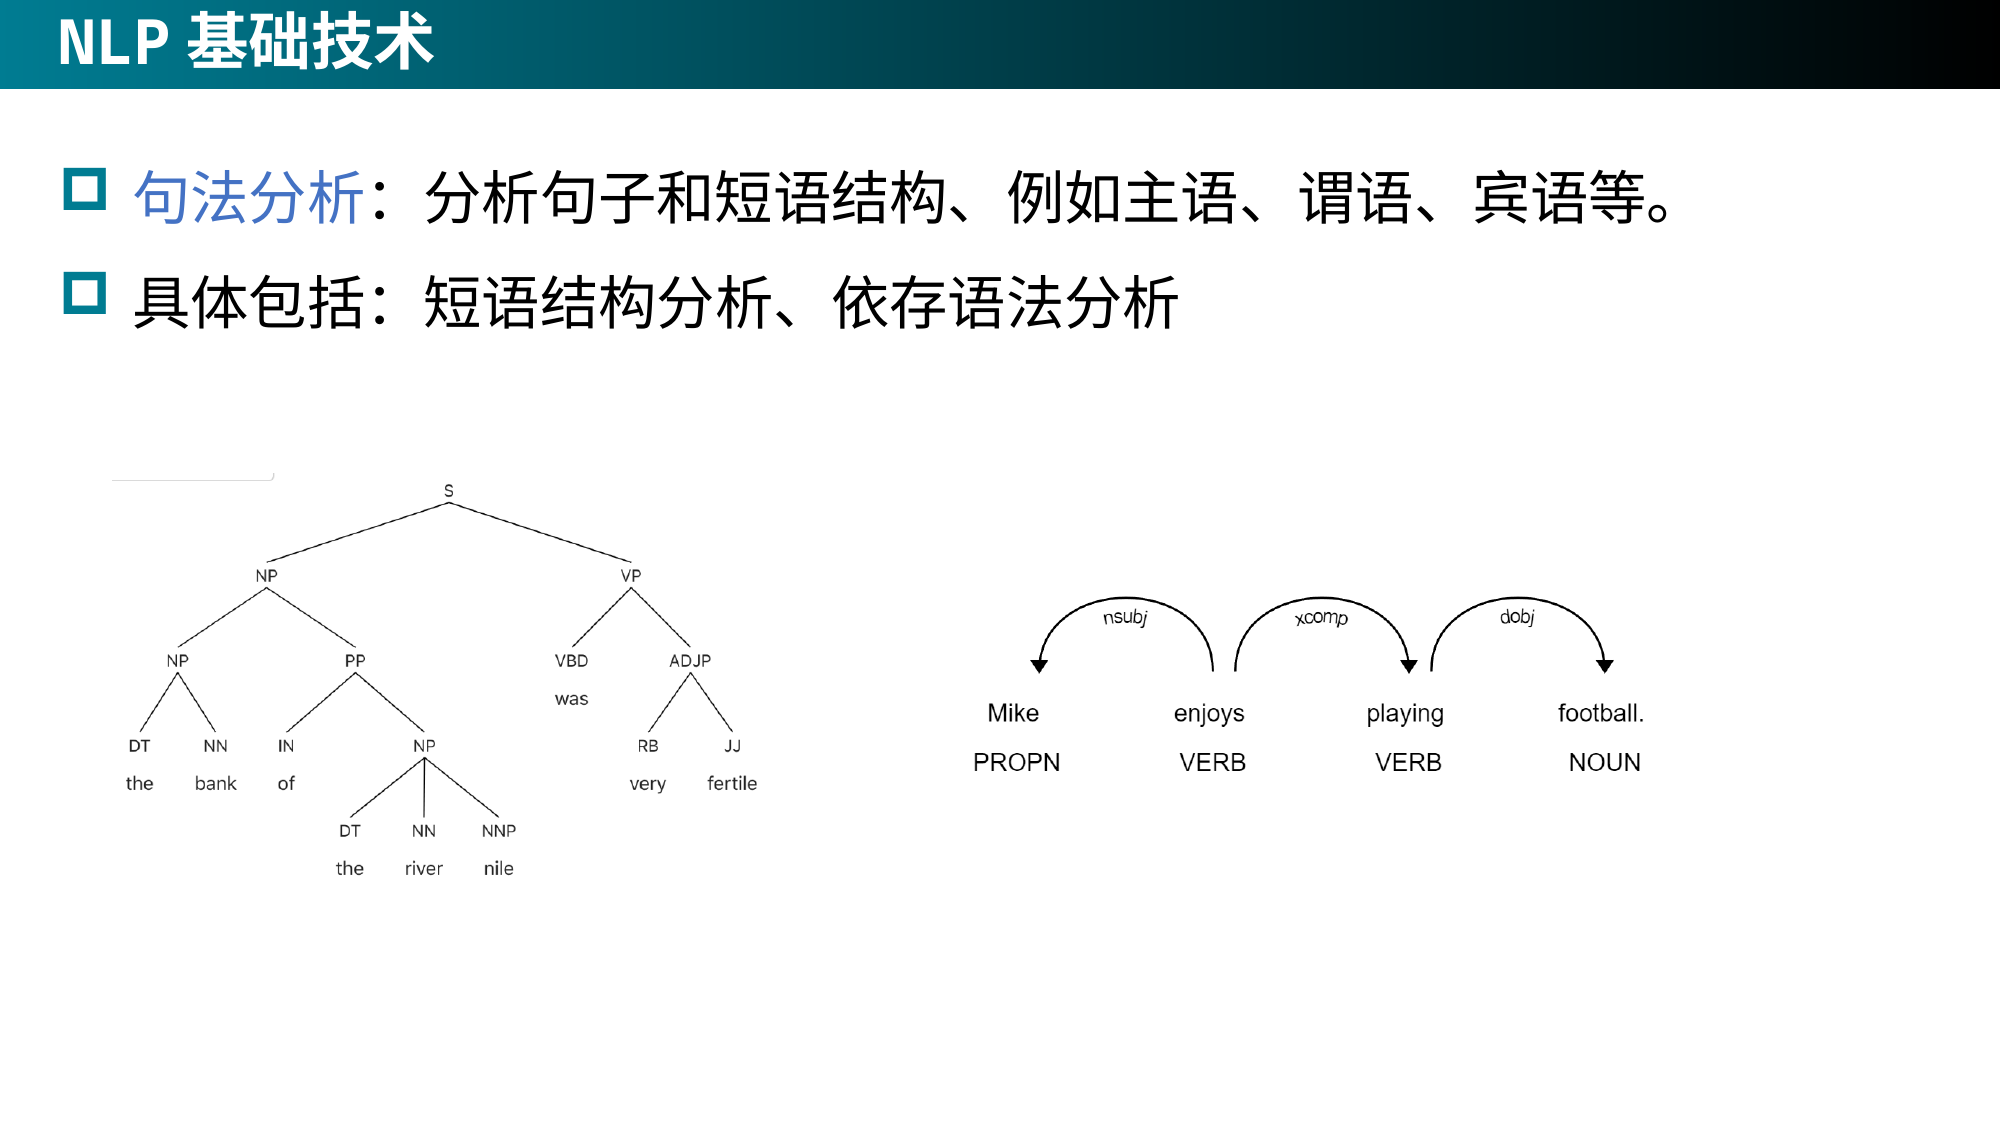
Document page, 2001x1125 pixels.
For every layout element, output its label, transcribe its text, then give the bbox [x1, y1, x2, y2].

title NLP基础技术 [0, 0, 2000, 88]
picture [112, 473, 803, 888]
list 句法分析：分析句子和短语结构、例如主语、谓语、宾语等。 具体包括：短语结构分析、依存语法分析 [0, 88, 2000, 1094]
picture [965, 576, 1761, 799]
